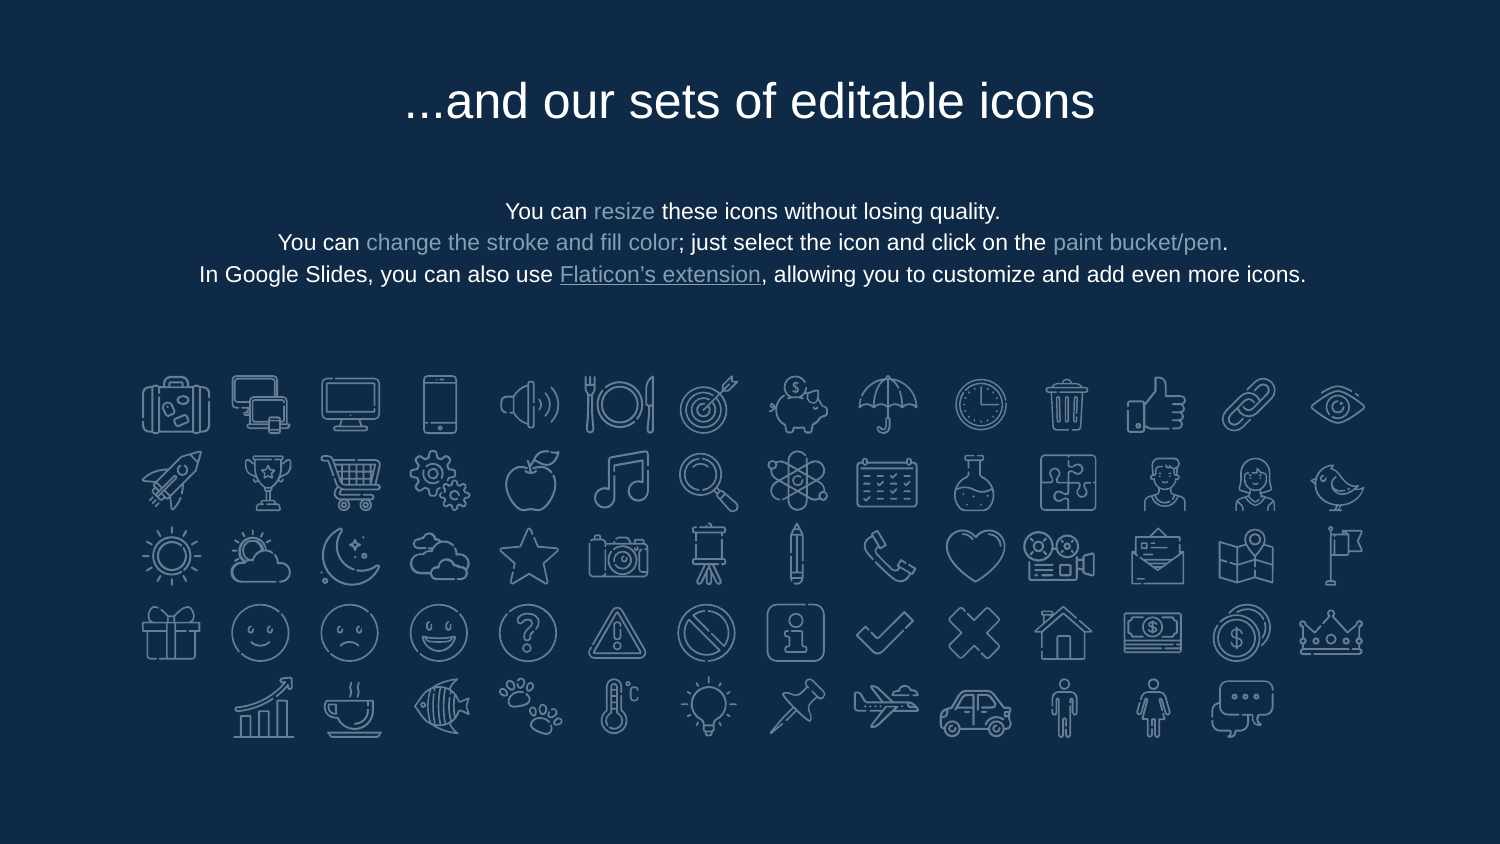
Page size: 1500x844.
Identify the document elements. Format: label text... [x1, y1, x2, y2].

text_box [1218, 528, 1274, 584]
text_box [140, 450, 203, 511]
text_box [790, 522, 804, 585]
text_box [766, 450, 830, 512]
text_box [677, 603, 736, 663]
text_box [1325, 526, 1363, 586]
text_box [323, 681, 383, 739]
text_box [1034, 606, 1093, 660]
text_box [1211, 680, 1274, 739]
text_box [939, 689, 1012, 738]
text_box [1310, 464, 1365, 512]
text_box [593, 450, 650, 509]
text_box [409, 449, 471, 512]
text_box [422, 374, 458, 435]
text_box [230, 603, 290, 663]
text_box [1212, 603, 1274, 663]
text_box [141, 375, 211, 435]
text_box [1045, 378, 1089, 431]
text_box [231, 375, 291, 435]
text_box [853, 684, 920, 729]
text_box [770, 678, 826, 734]
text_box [676, 452, 740, 513]
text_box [1220, 377, 1277, 432]
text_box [141, 525, 202, 587]
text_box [232, 676, 295, 739]
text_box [320, 454, 382, 512]
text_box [600, 678, 640, 735]
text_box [1131, 527, 1185, 585]
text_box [680, 675, 738, 737]
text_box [855, 610, 915, 655]
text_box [1135, 678, 1172, 739]
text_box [320, 377, 381, 432]
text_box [230, 529, 292, 583]
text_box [320, 603, 380, 663]
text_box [1310, 385, 1366, 425]
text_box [413, 678, 470, 735]
text_box [863, 529, 917, 583]
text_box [947, 606, 1001, 660]
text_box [587, 606, 647, 660]
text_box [320, 527, 381, 586]
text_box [768, 375, 829, 434]
text_box ...and our sets of editable icons [171, 53, 1328, 133]
text_box [409, 532, 470, 581]
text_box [1298, 609, 1364, 656]
text_box [679, 375, 739, 434]
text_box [1126, 376, 1187, 434]
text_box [499, 380, 560, 429]
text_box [949, 454, 997, 512]
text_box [584, 375, 655, 435]
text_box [504, 449, 560, 512]
text_box You can resize these icons without losing quality. You can change the stroke and fill color; just select the icon and click on the paint bucket/pen. In Google Slides, you can also use Flaticon’s extension, allowing you to customize and add even more icons. [135, 192, 1371, 318]
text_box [691, 522, 727, 586]
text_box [1123, 612, 1182, 654]
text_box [945, 529, 1006, 583]
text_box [1143, 457, 1187, 512]
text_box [498, 677, 564, 736]
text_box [498, 603, 558, 663]
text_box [244, 454, 292, 512]
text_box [588, 534, 649, 578]
text_box [142, 606, 201, 660]
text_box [856, 457, 918, 508]
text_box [1235, 457, 1276, 512]
text_box [858, 375, 918, 435]
text_box [1040, 454, 1097, 511]
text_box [498, 527, 560, 585]
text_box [955, 378, 1008, 431]
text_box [409, 603, 469, 663]
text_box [1021, 530, 1096, 582]
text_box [766, 603, 826, 663]
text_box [1051, 677, 1078, 739]
